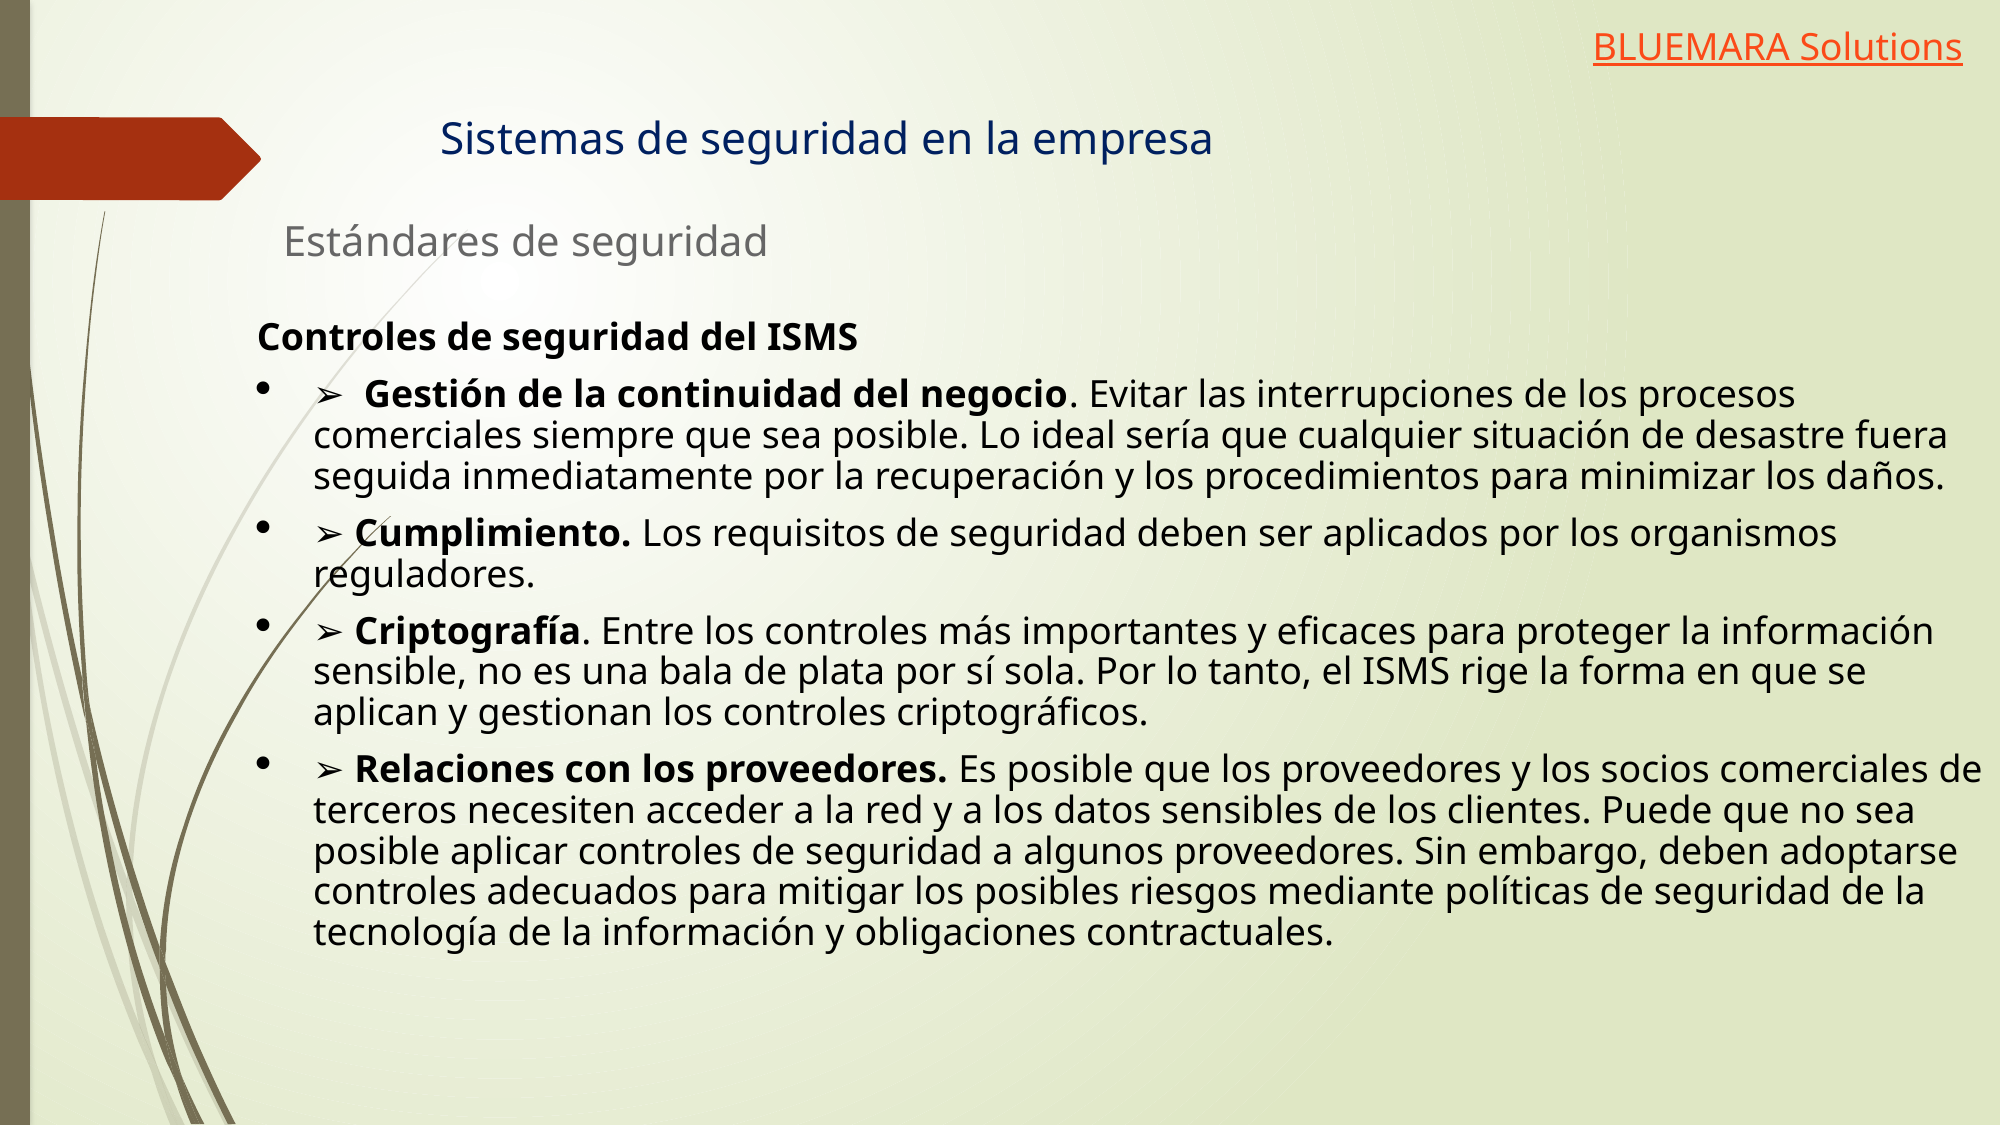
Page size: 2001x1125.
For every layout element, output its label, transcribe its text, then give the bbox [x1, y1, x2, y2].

text_box Sistemas de seguridad en la empresa [425, 102, 1506, 172]
text_box BLUEMARA Solutions [1577, 15, 2000, 82]
text_box Controles de seguridad del ISMS ➢ Gestión de la continuidad del negocio. Evitar las interrupciones de los procesos comerciales siempre que sea posible. Lo ideal sería que cualquier situación de desastre fuera seguida inmediatamente por la recuperación y los procedimientos para minimizar los daños. ➢ Cumplimiento. Los requisitos de seguridad deben ser aplicados por los organismos reguladores. ➢ Criptografía. Entre los controles más importantes y eficaces para proteger la información sensible, no es una bala de plata por sí sola. Por lo tanto, el ISMS rige la forma en que se aplican y gestionan los controles criptográficos. ➢ Relaciones con los proveedores. Es posible que los proveedores y los socios comerciales de terceros necesiten acceder a la red y a los datos sensibles de los clientes. Puede que no sea posible aplicar controles de seguridad a algunos proveedores. Sin embargo, deben adoptarse controles adecuados para mitigar los posibles riesgos mediante políticas de seguridad de la tecnología de la información y obligaciones contractuales. [242, 302, 2000, 1007]
text_box Estándares de seguridad [268, 207, 1732, 277]
